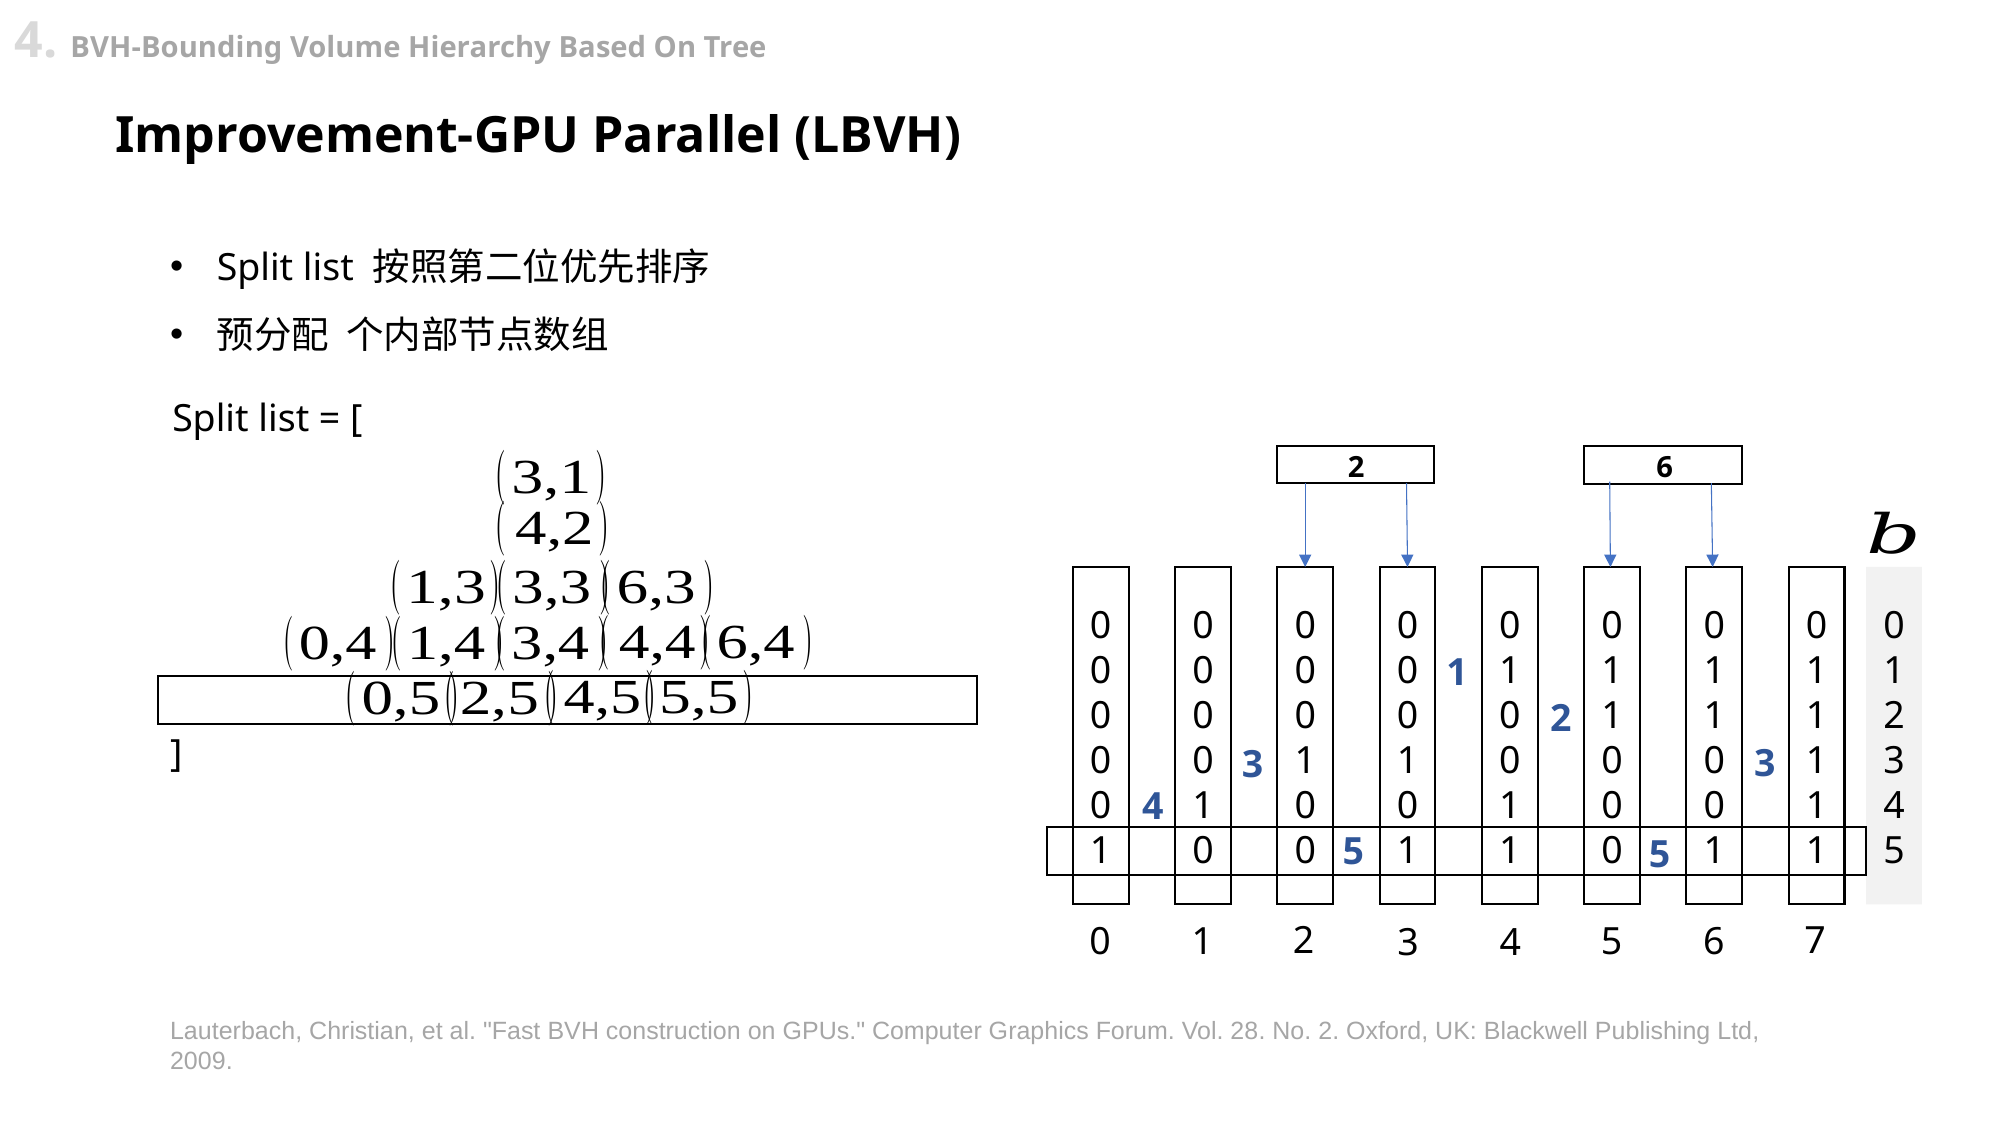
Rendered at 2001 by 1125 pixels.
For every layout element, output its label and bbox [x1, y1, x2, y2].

text_box [1583, 909, 1640, 970]
text_box [1482, 910, 1539, 971]
text_box [1174, 909, 1231, 970]
text_box [157, 386, 1166, 447]
text_box [1380, 910, 1436, 971]
text_box [1787, 908, 1843, 969]
text_box [1275, 908, 1332, 969]
text_box [1685, 909, 1742, 970]
text_box [1072, 909, 1128, 970]
text_box [0, 0, 1900, 171]
text_box [155, 1006, 1845, 1082]
text_box [155, 441, 1923, 905]
